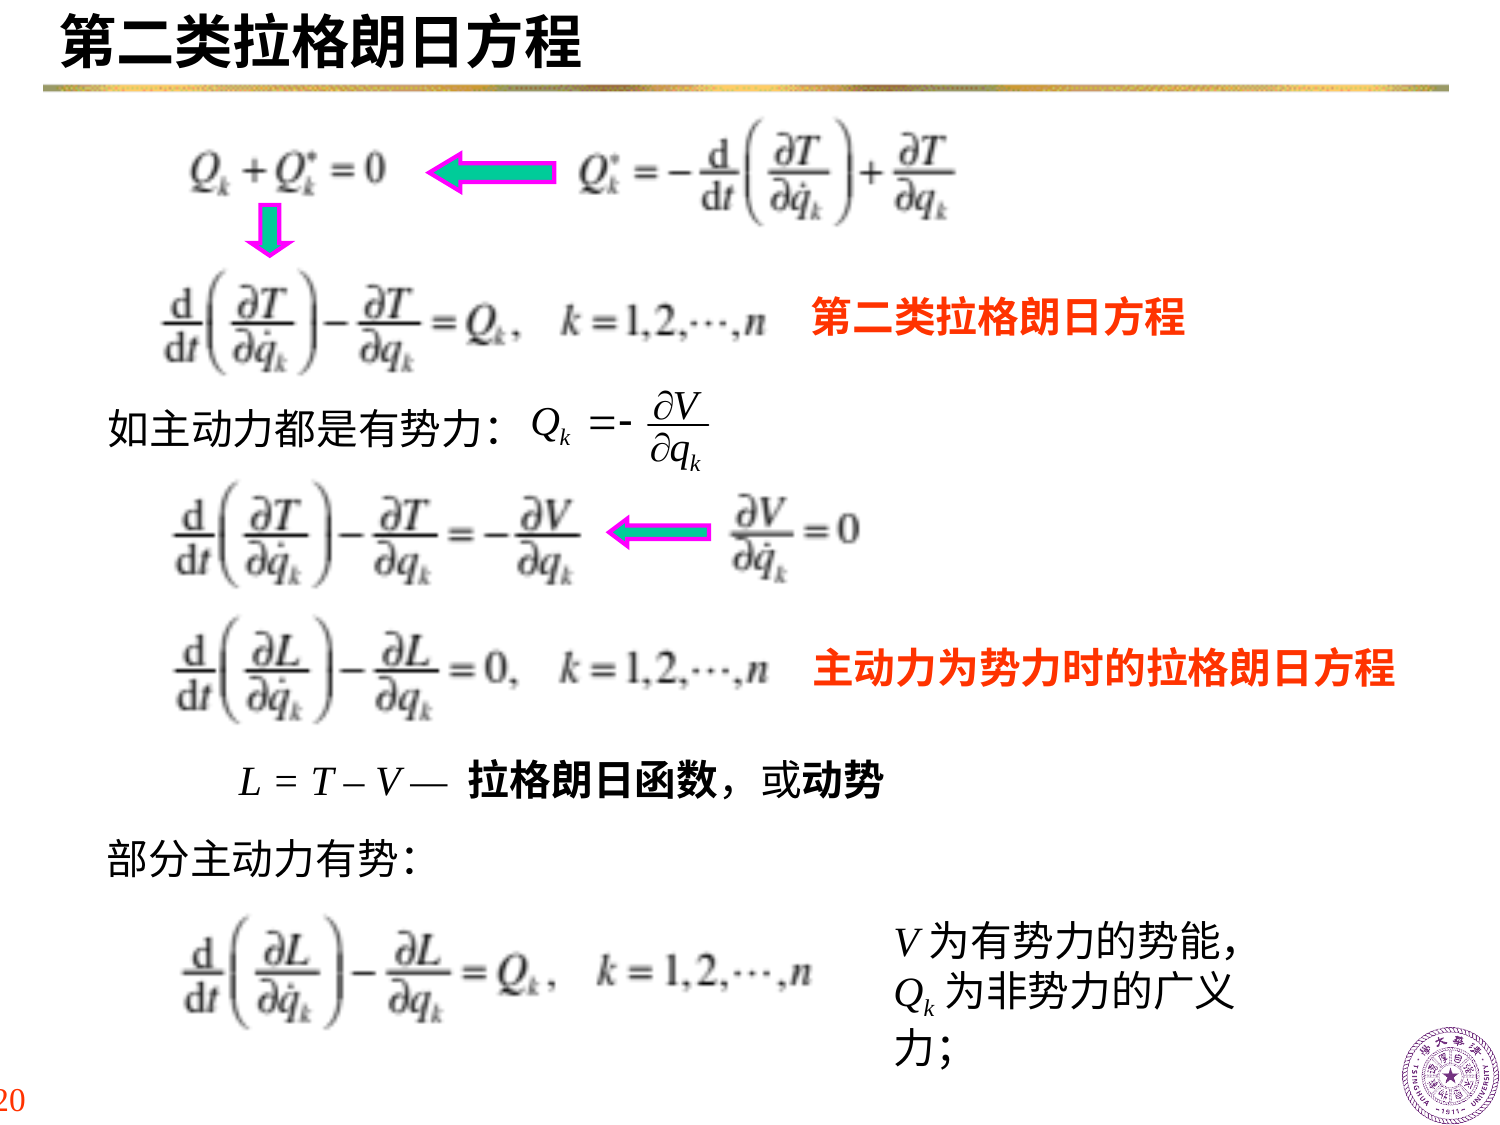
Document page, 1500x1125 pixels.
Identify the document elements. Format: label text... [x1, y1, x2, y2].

title 第二类拉格朗日方程 [42, 2, 1450, 79]
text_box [608, 484, 864, 588]
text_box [428, 111, 963, 231]
picture [1401, 1026, 1500, 1125]
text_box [175, 908, 820, 1035]
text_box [165, 470, 586, 597]
picture [43, 79, 1449, 102]
text_box V为有势力的势能，Qk为非势力的广义力； [878, 907, 1286, 1079]
text_box 部分主动力有势： [91, 825, 617, 890]
text_box 主动力为势力时的拉格朗日方程 [797, 634, 1423, 700]
text_box 第二类拉格朗日方程 [795, 283, 1222, 349]
text_box 如主动力都是有势力： [92, 395, 519, 461]
text_box [251, 213, 289, 256]
text_box L = T – V — 拉格朗日函数，或动势 [224, 746, 915, 811]
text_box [184, 134, 393, 204]
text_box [167, 604, 774, 733]
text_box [524, 377, 719, 481]
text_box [154, 258, 770, 384]
